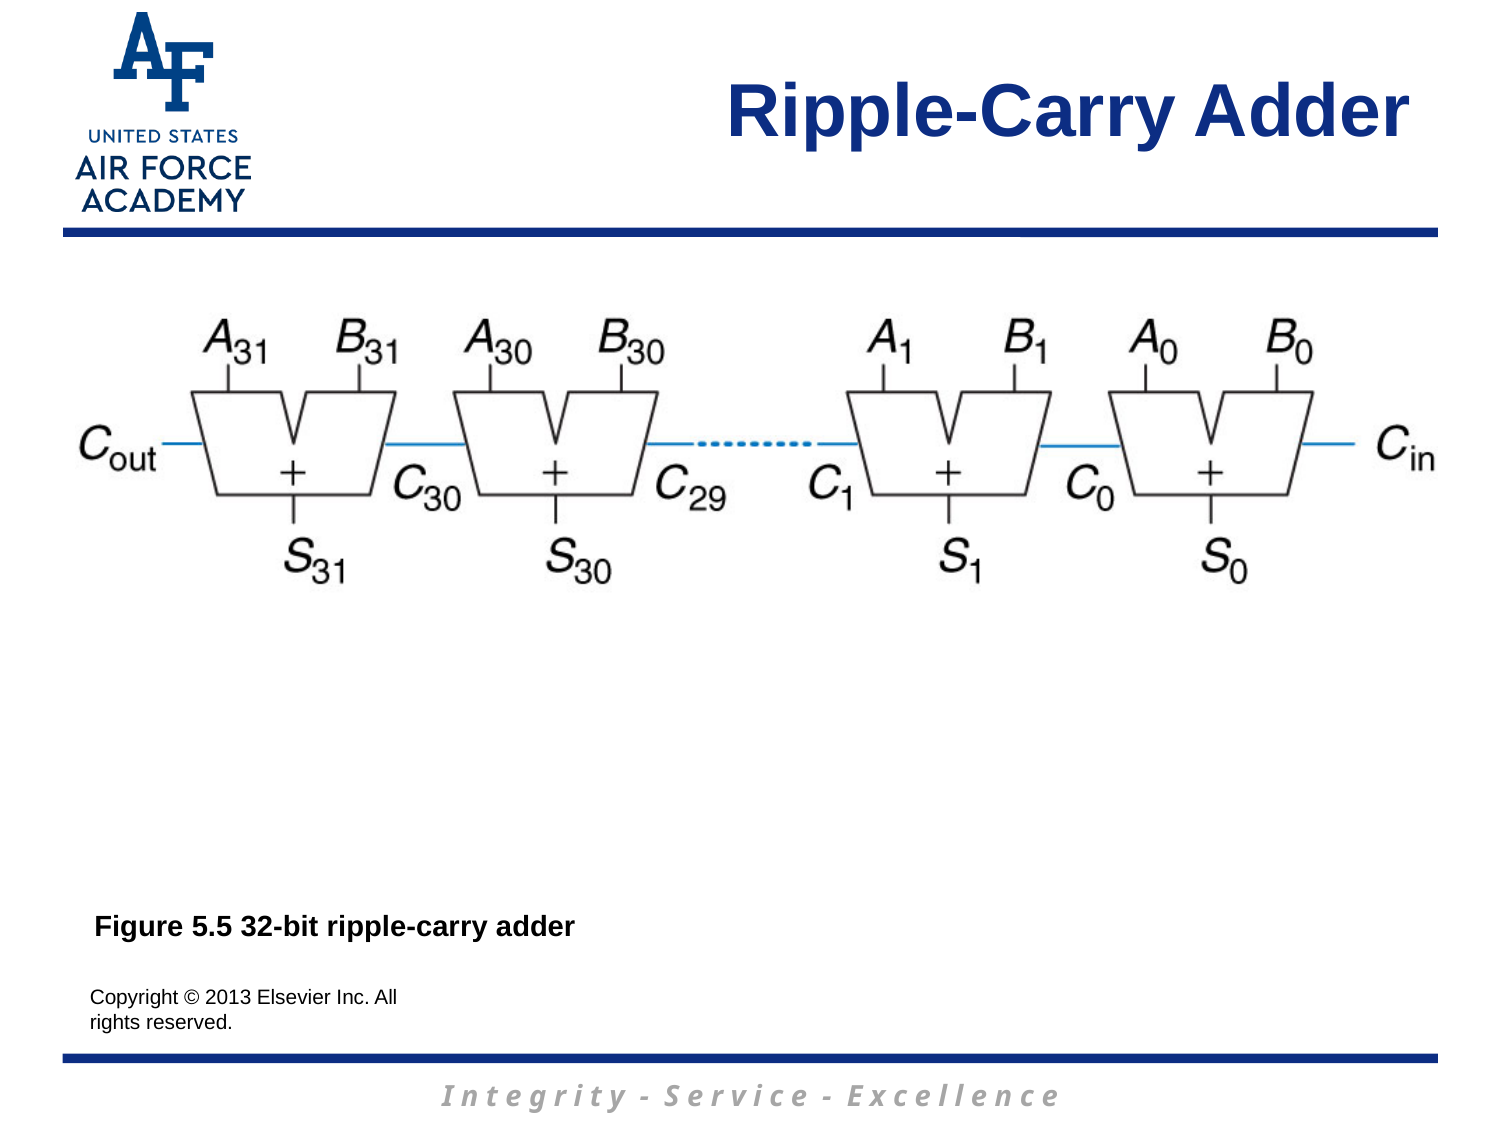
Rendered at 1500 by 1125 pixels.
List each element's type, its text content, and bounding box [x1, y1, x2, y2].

text_box Figure 5.5 32-bit ripple-carry adder [79, 899, 591, 950]
footer Copyright © 2013 Elsevier Inc. All rights reserved. [75, 976, 425, 1055]
text_box Ripple-Carry Adder [313, 12, 1426, 200]
picture [75, 12, 251, 212]
picture [74, 312, 1438, 594]
